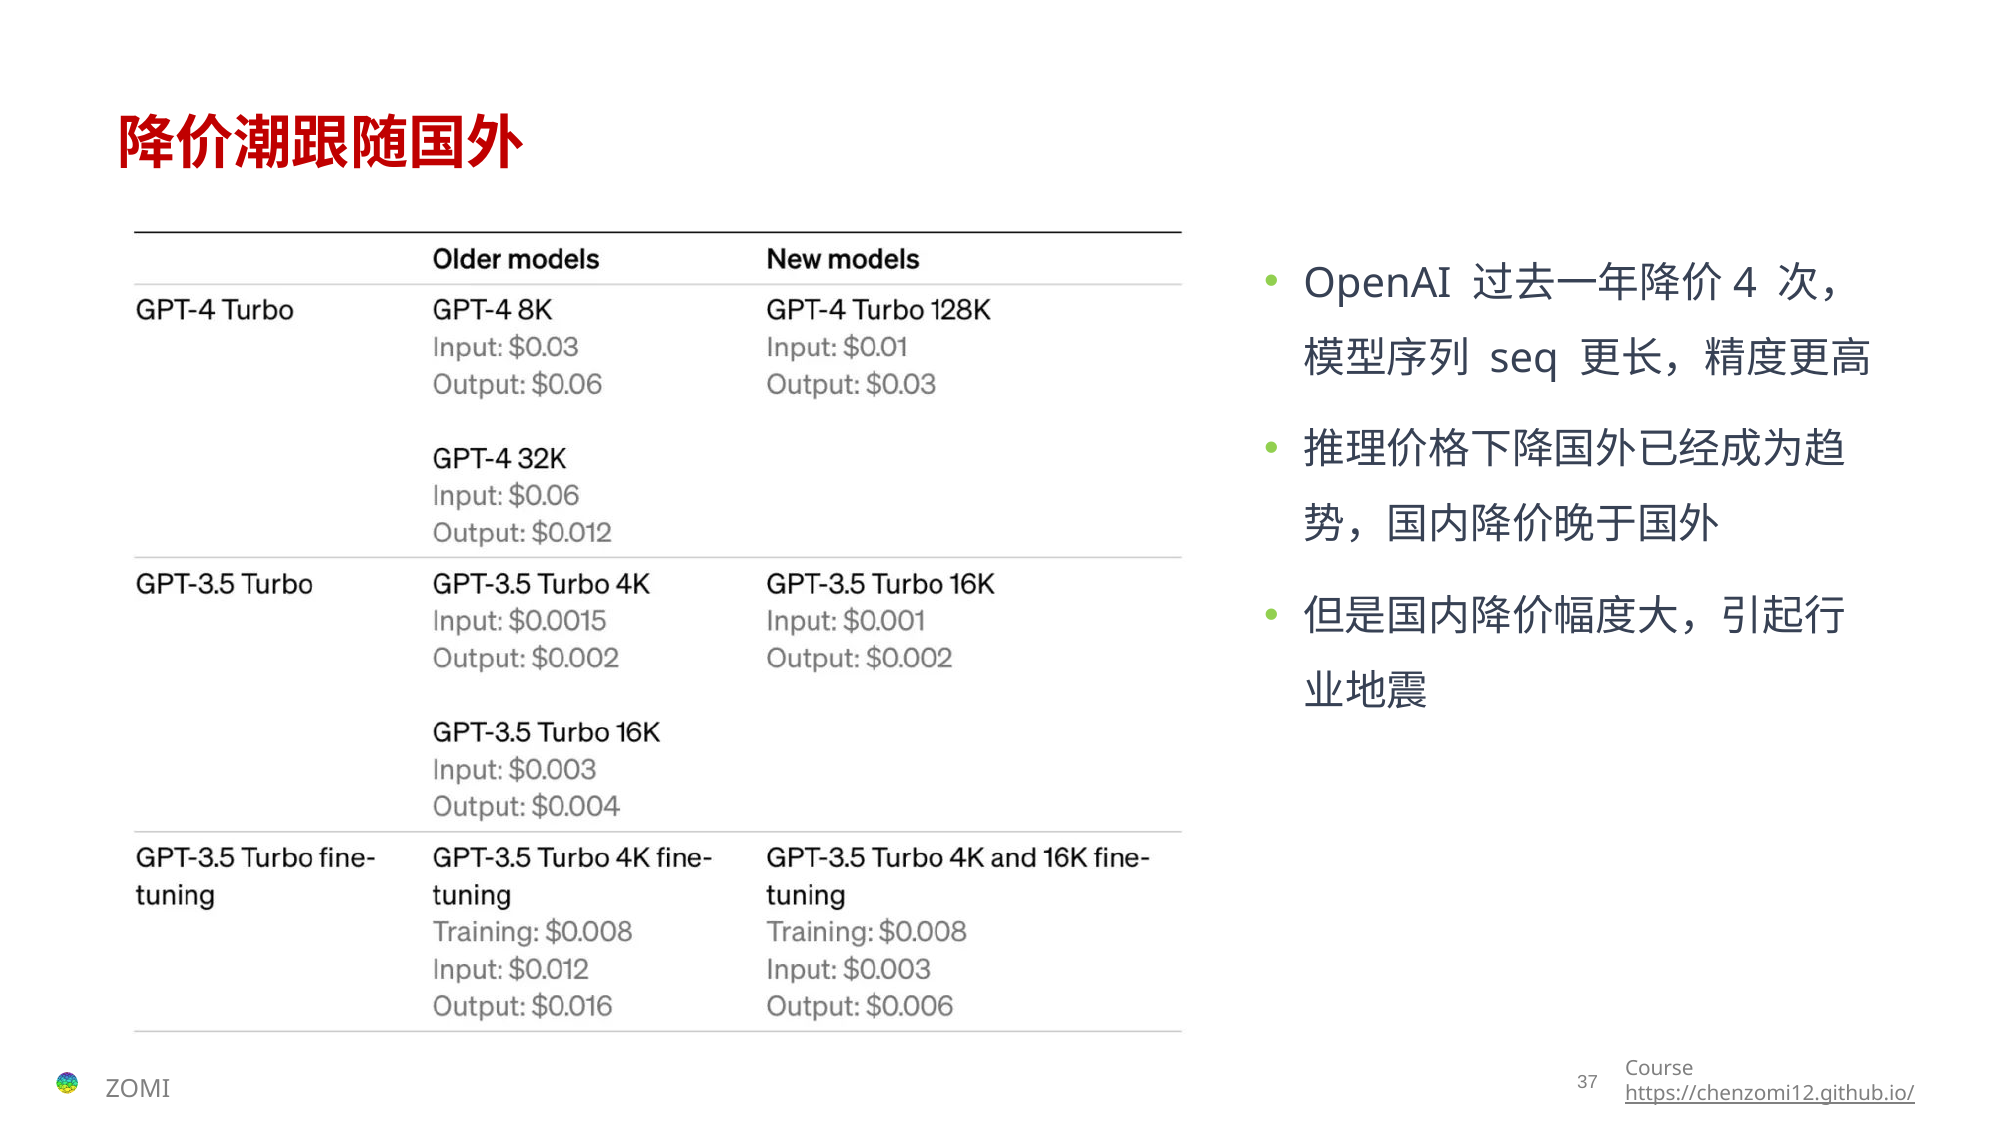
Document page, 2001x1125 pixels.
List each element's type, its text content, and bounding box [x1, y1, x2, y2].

list OpenAI 过去一年降价4 次，模型序列 seq 更长，精度更高 推理价格下降国外已经成为趋势，国内降价晚于国外 但是国内降价幅度大，引起行业地震 [1249, 223, 1901, 1043]
picture [57, 1073, 77, 1093]
picture [124, 222, 1187, 1043]
title 降价潮跟随国外 [102, 91, 1901, 189]
